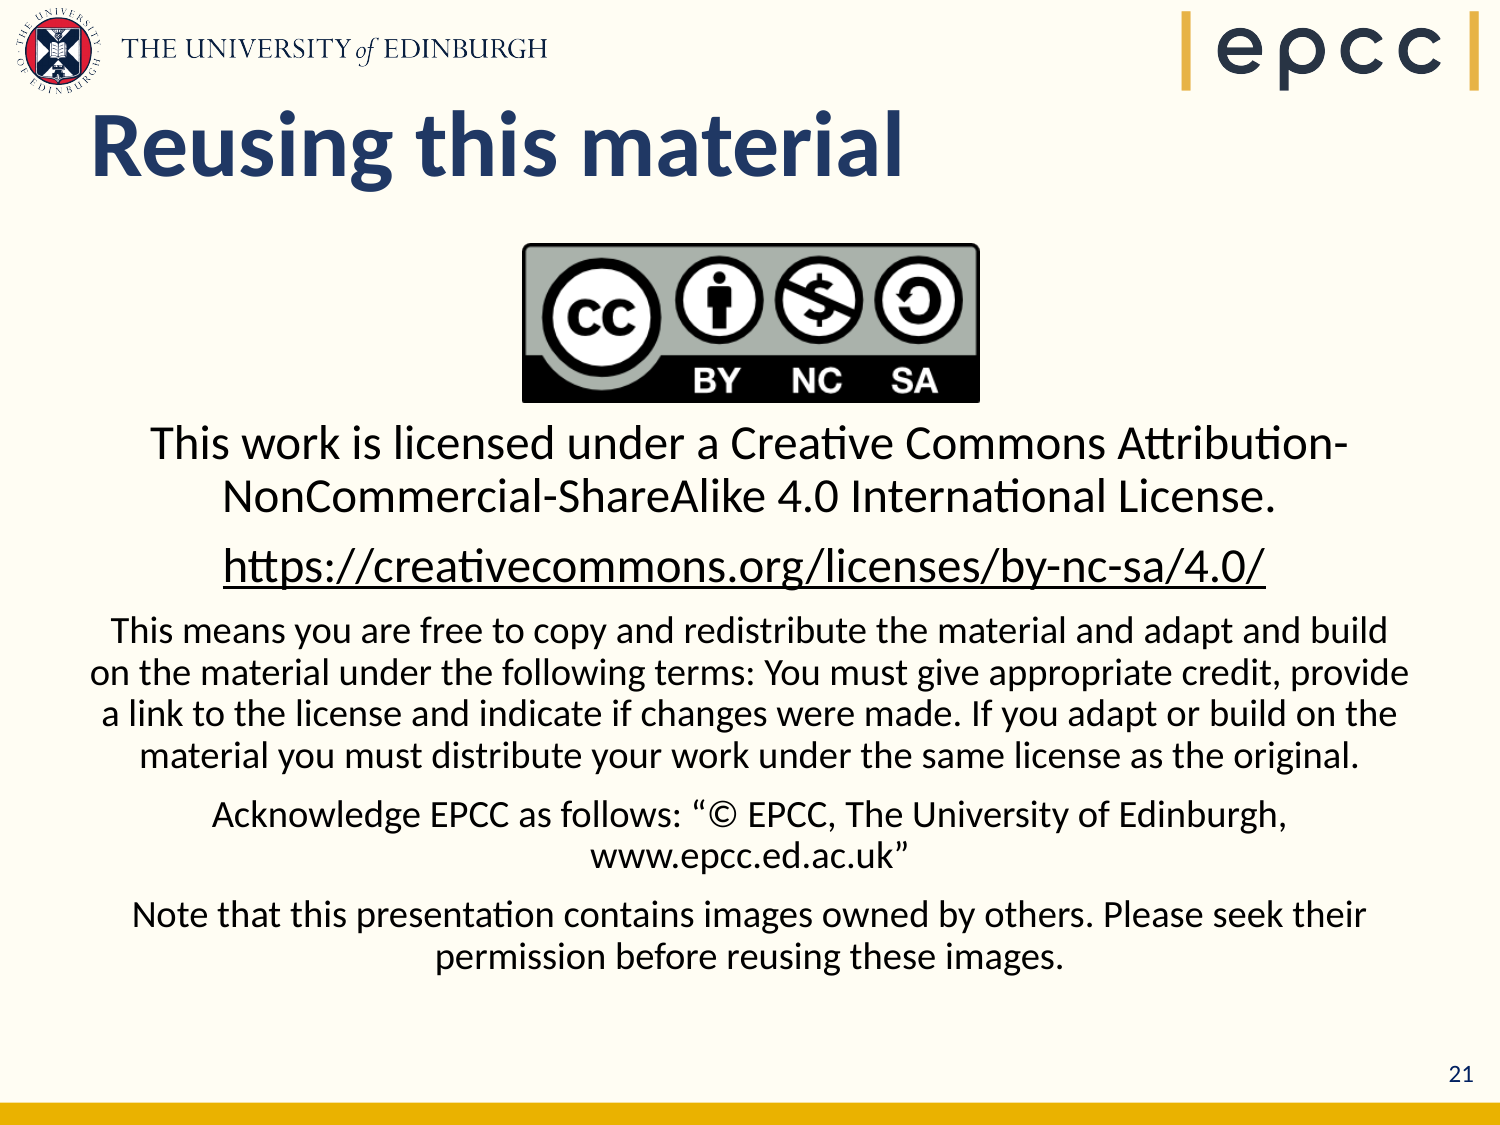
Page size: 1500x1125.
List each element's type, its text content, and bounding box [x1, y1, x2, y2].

picture [1179, 8, 1484, 94]
picture [16, 8, 547, 94]
picture [522, 243, 980, 404]
text_box This work is licensed under a Creative Commons Attribution-NonCommercial-ShareAlike 4.0 International License. https://creativecommons.org/licenses/by-nc-sa/4.0/ This means you are free to copy and redistribute the material and adapt and build on the material under the following terms: You must give appropriate credit, provide a link to the license and indicate if changes were made. If you adapt or build on the material you must distribute your work under the same license as the original. Acknowledge EPCC as follows: “© EPCC, The University of Edinburgh, www.epcc.ed.ac.uk” Note that this presentation contains images owned by others. Please seek their permission before reusing these images. [74, 410, 1425, 1024]
title Reusing this material [75, 87, 1425, 209]
slide_number 21 [1420, 1042, 1490, 1103]
